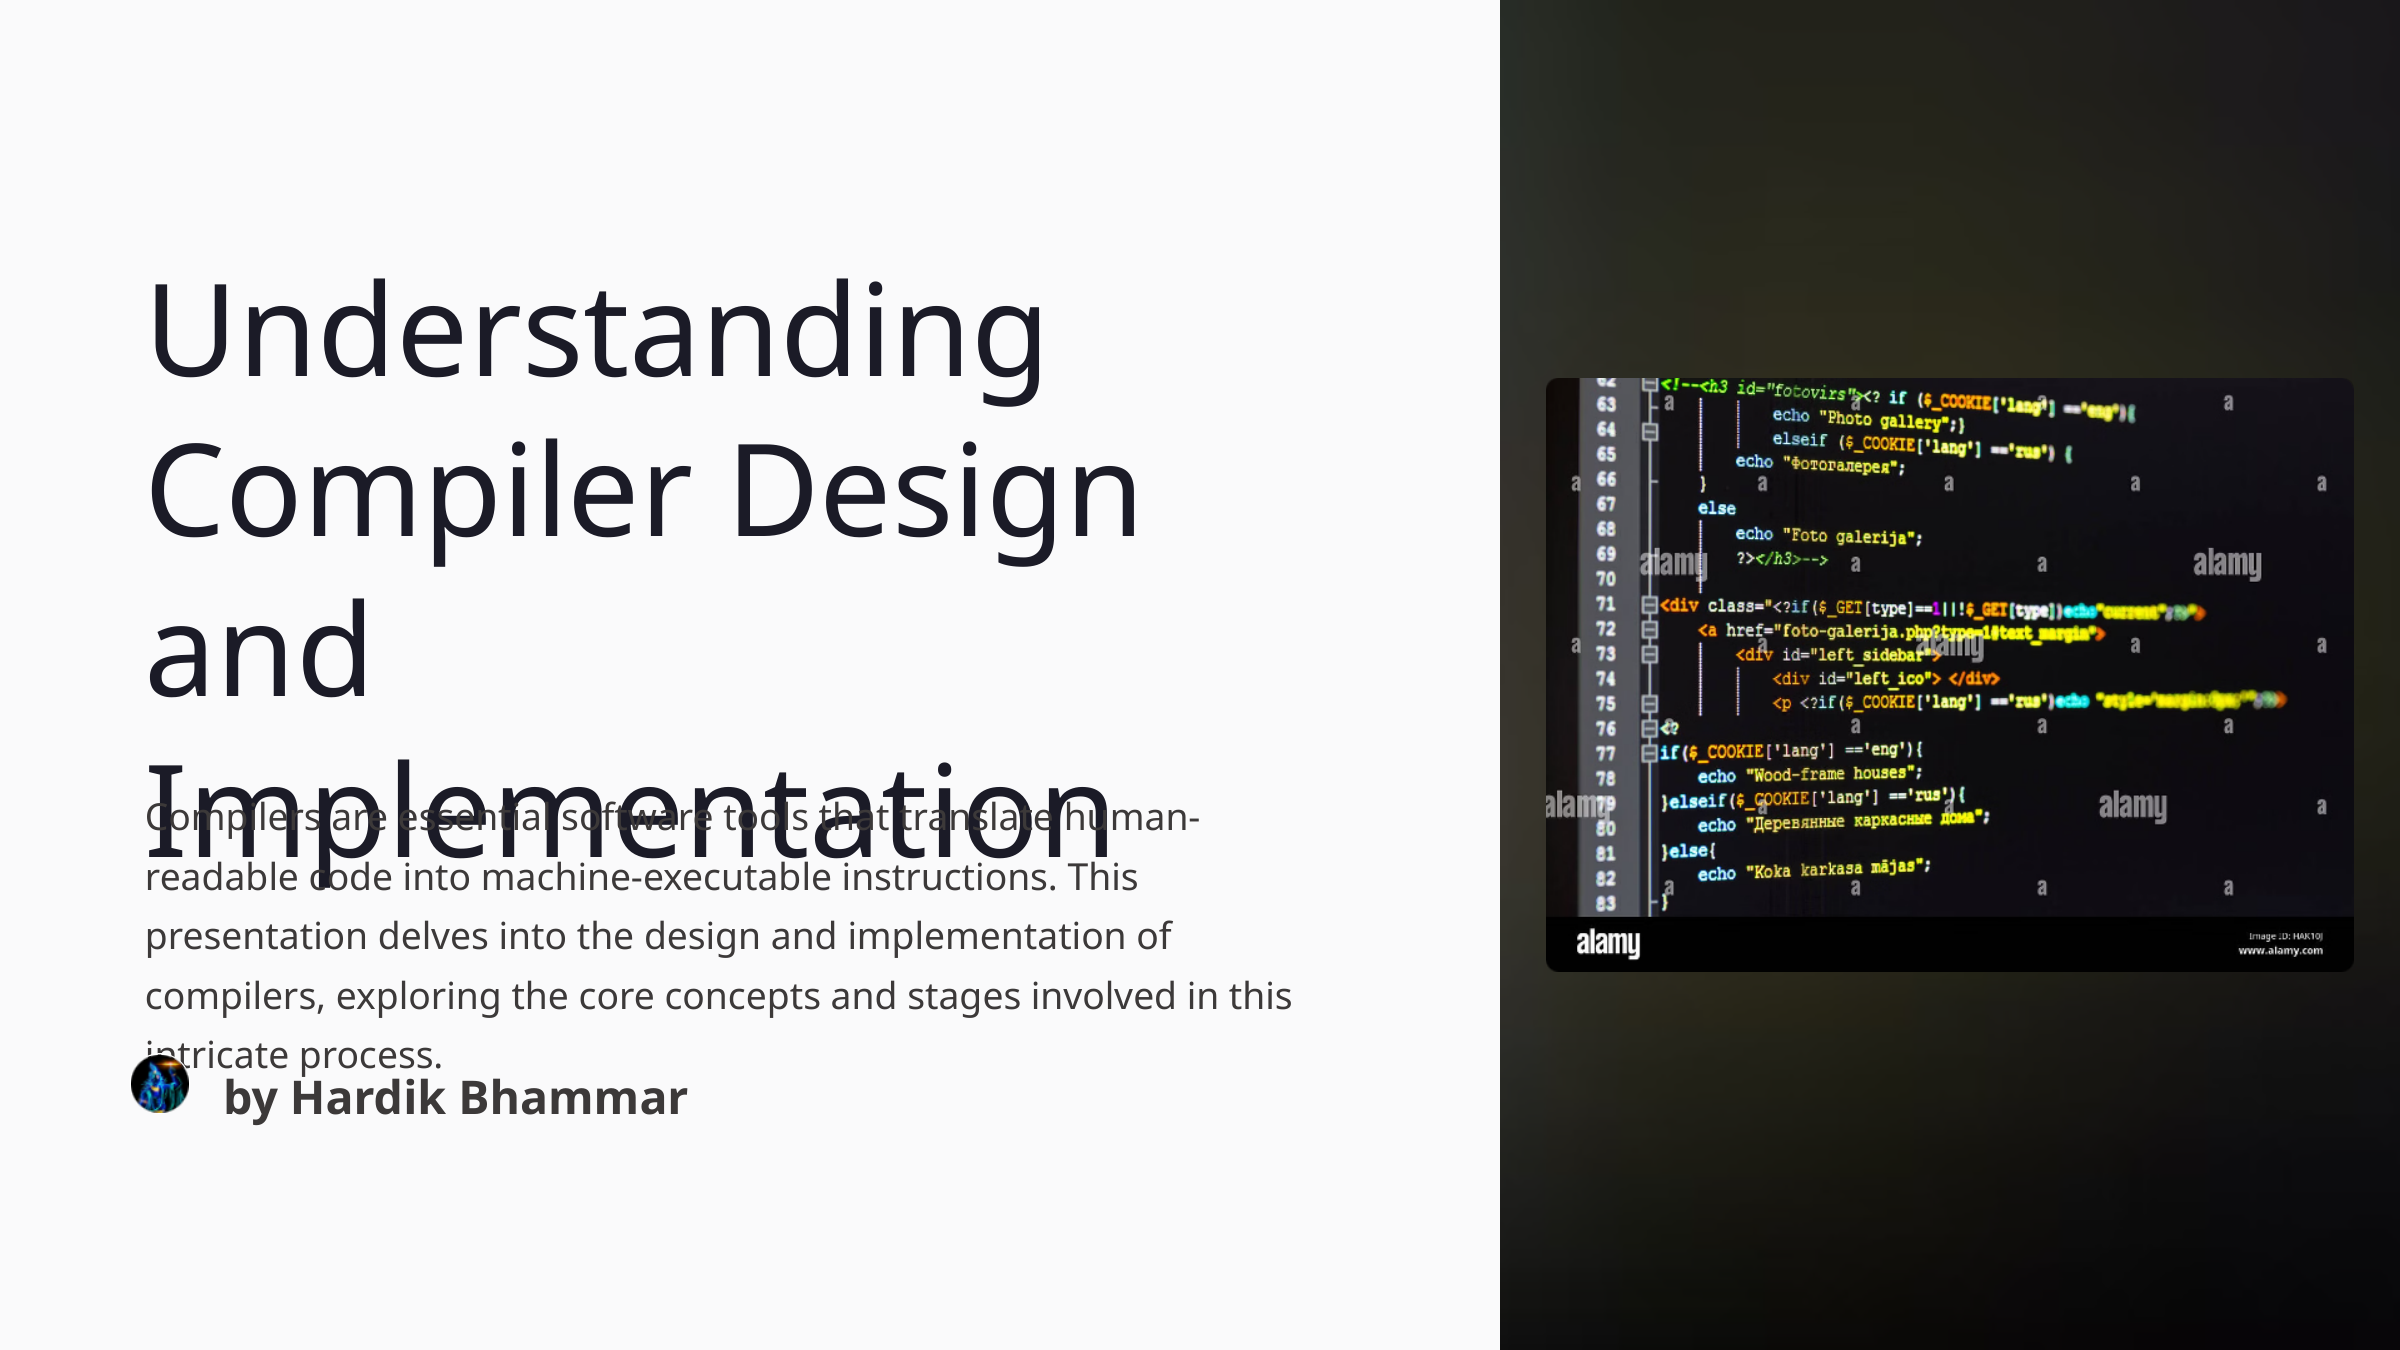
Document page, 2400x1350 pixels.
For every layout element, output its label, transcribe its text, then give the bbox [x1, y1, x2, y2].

picture [1499, 0, 2400, 1350]
text_box [0, 0, 1499, 1350]
picture [131, 1054, 189, 1113]
text_box by Hardik Bhammar [208, 1051, 671, 1117]
text_box Understanding Compiler Design and Implementation [130, 233, 1370, 716]
text_box Compilers are essential software tools that translate human-readable code into machine-executable instructions. This presentation delves into the design and implementation of compilers, exploring the core concepts and stages involved in this intricate process. [130, 771, 1370, 1010]
